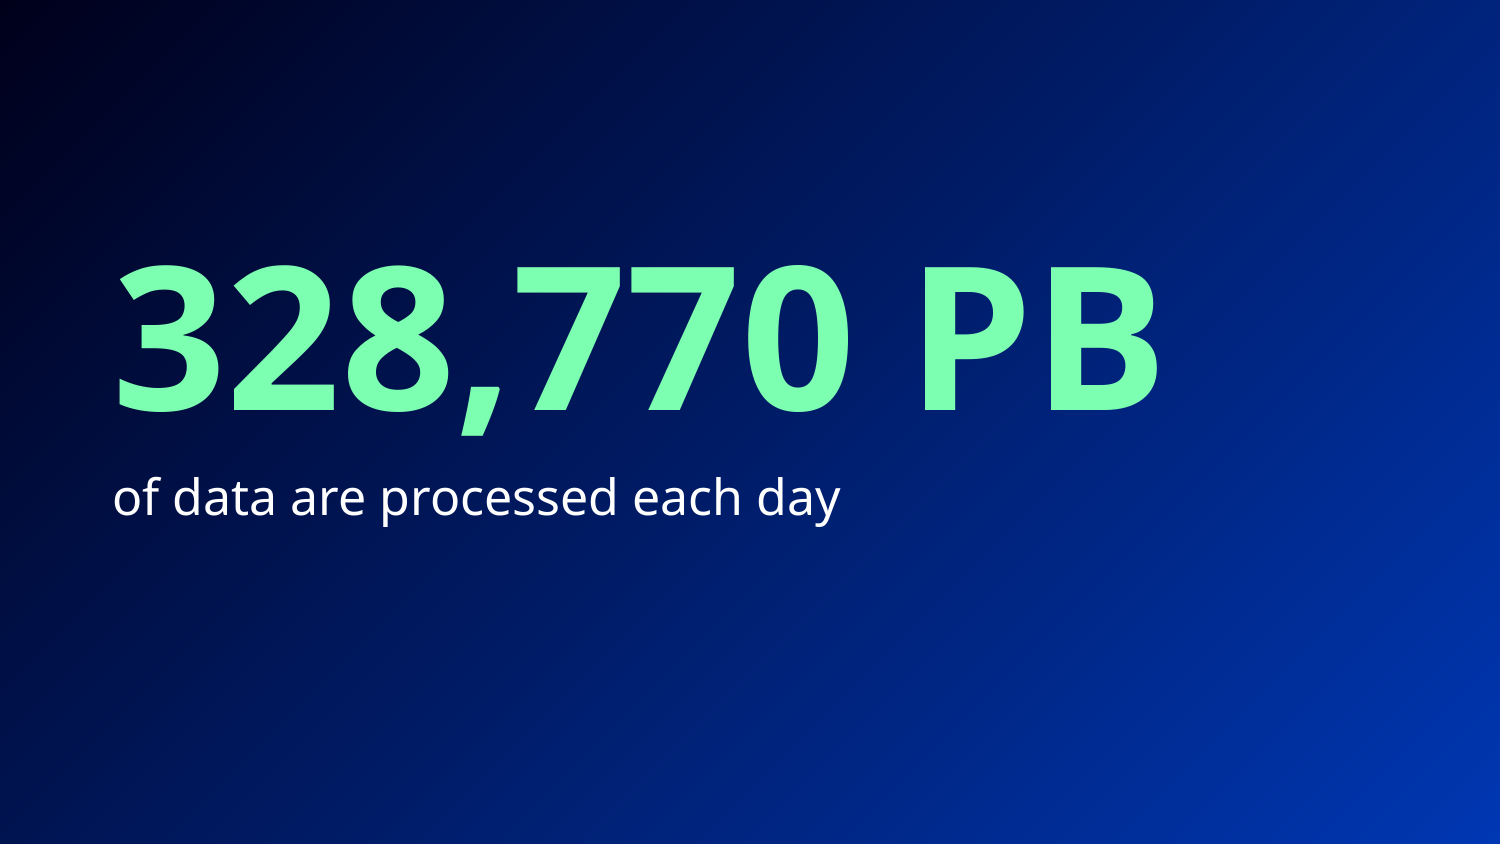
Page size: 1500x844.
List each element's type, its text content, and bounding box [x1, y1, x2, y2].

title 328,770 PB [112, 259, 1388, 450]
subtitle of data are processed each day [112, 465, 1388, 595]
